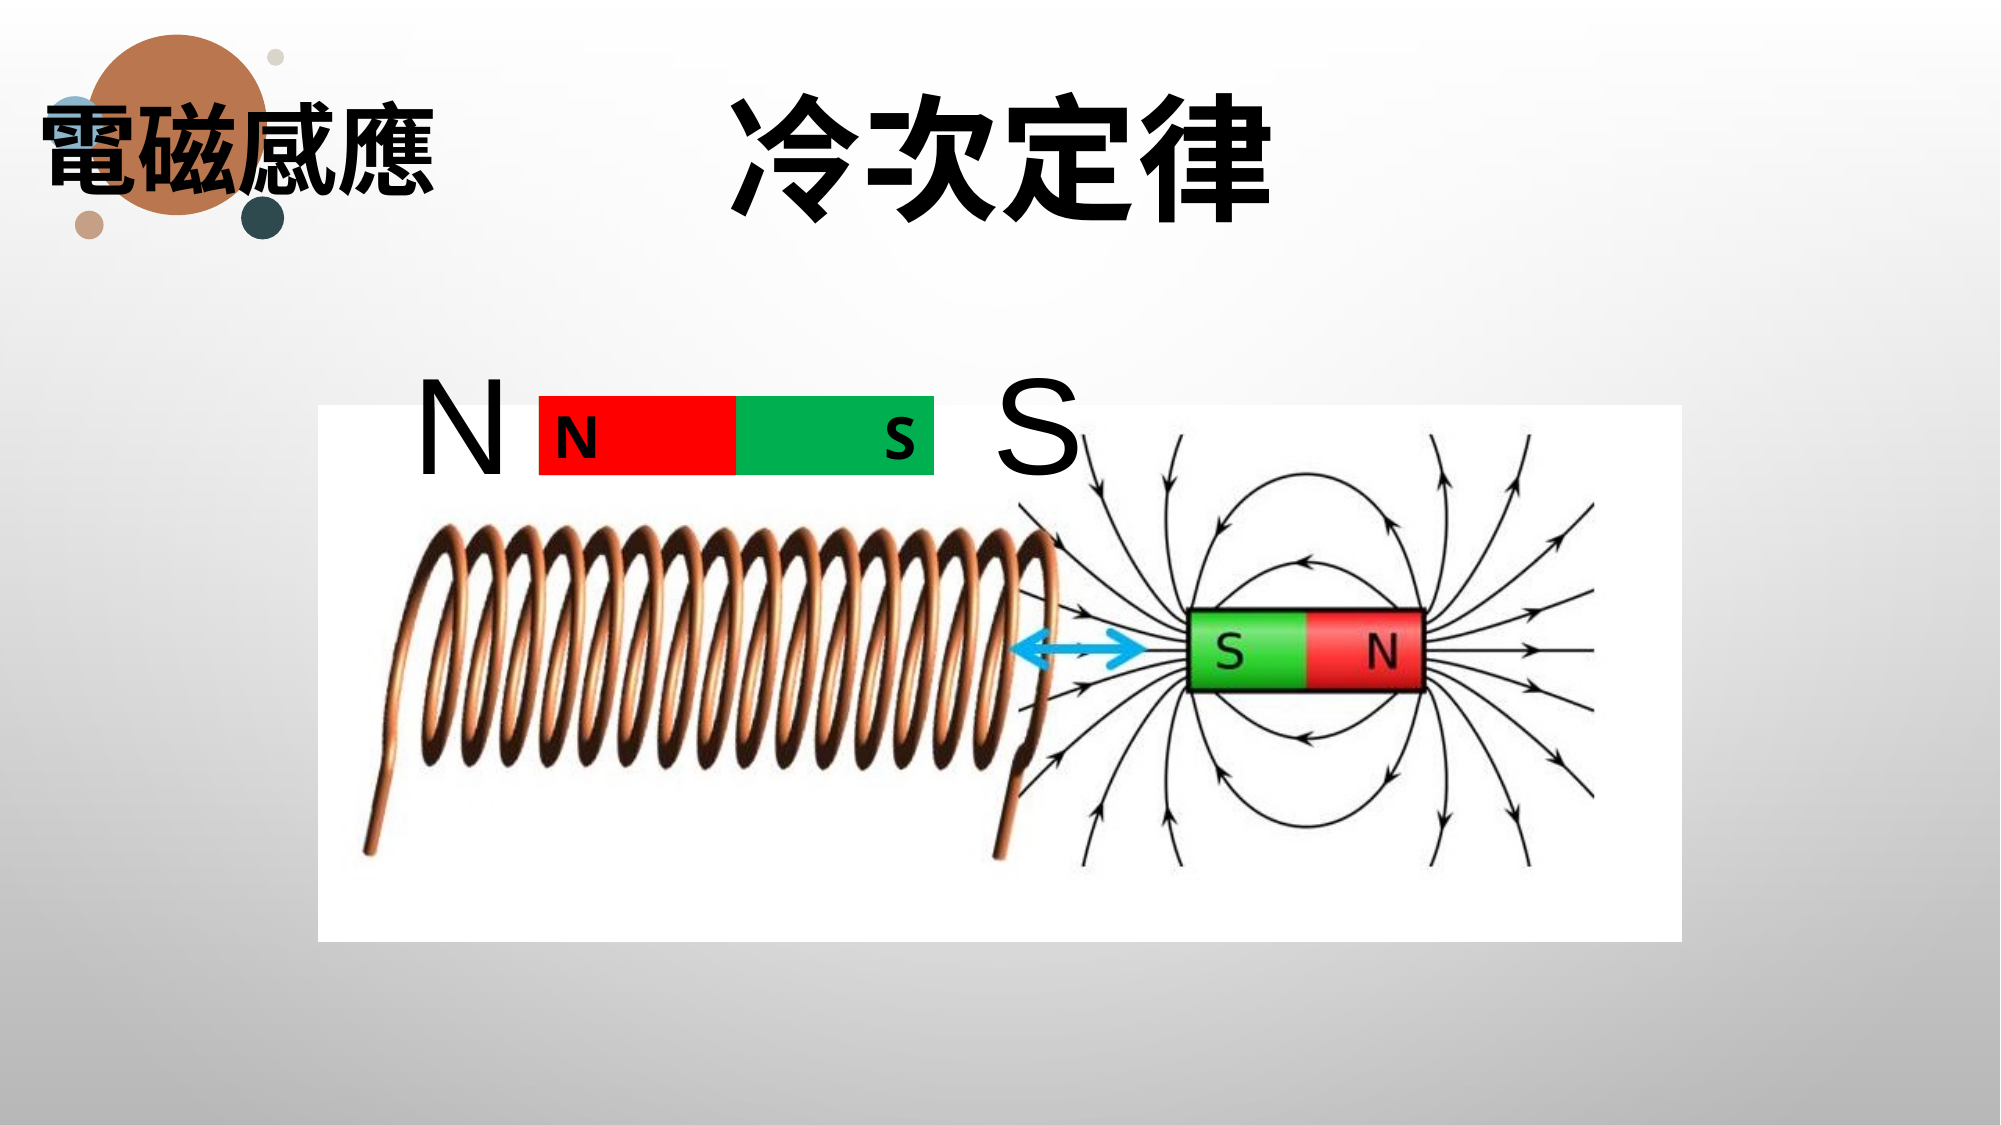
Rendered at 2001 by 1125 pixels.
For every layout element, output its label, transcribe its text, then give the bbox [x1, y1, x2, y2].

text_box 冷次定律 [717, 65, 1283, 246]
text_box S [869, 394, 932, 403]
text_box N [538, 392, 629, 403]
text_box N [397, 330, 527, 403]
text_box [45, 34, 285, 240]
text_box 電磁感應 [290, 80, 570, 216]
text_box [696, 237, 776, 634]
picture [0, 0, 2000, 1125]
text_box 電磁感應 [30, 80, 40, 216]
text_box S [978, 330, 1100, 403]
